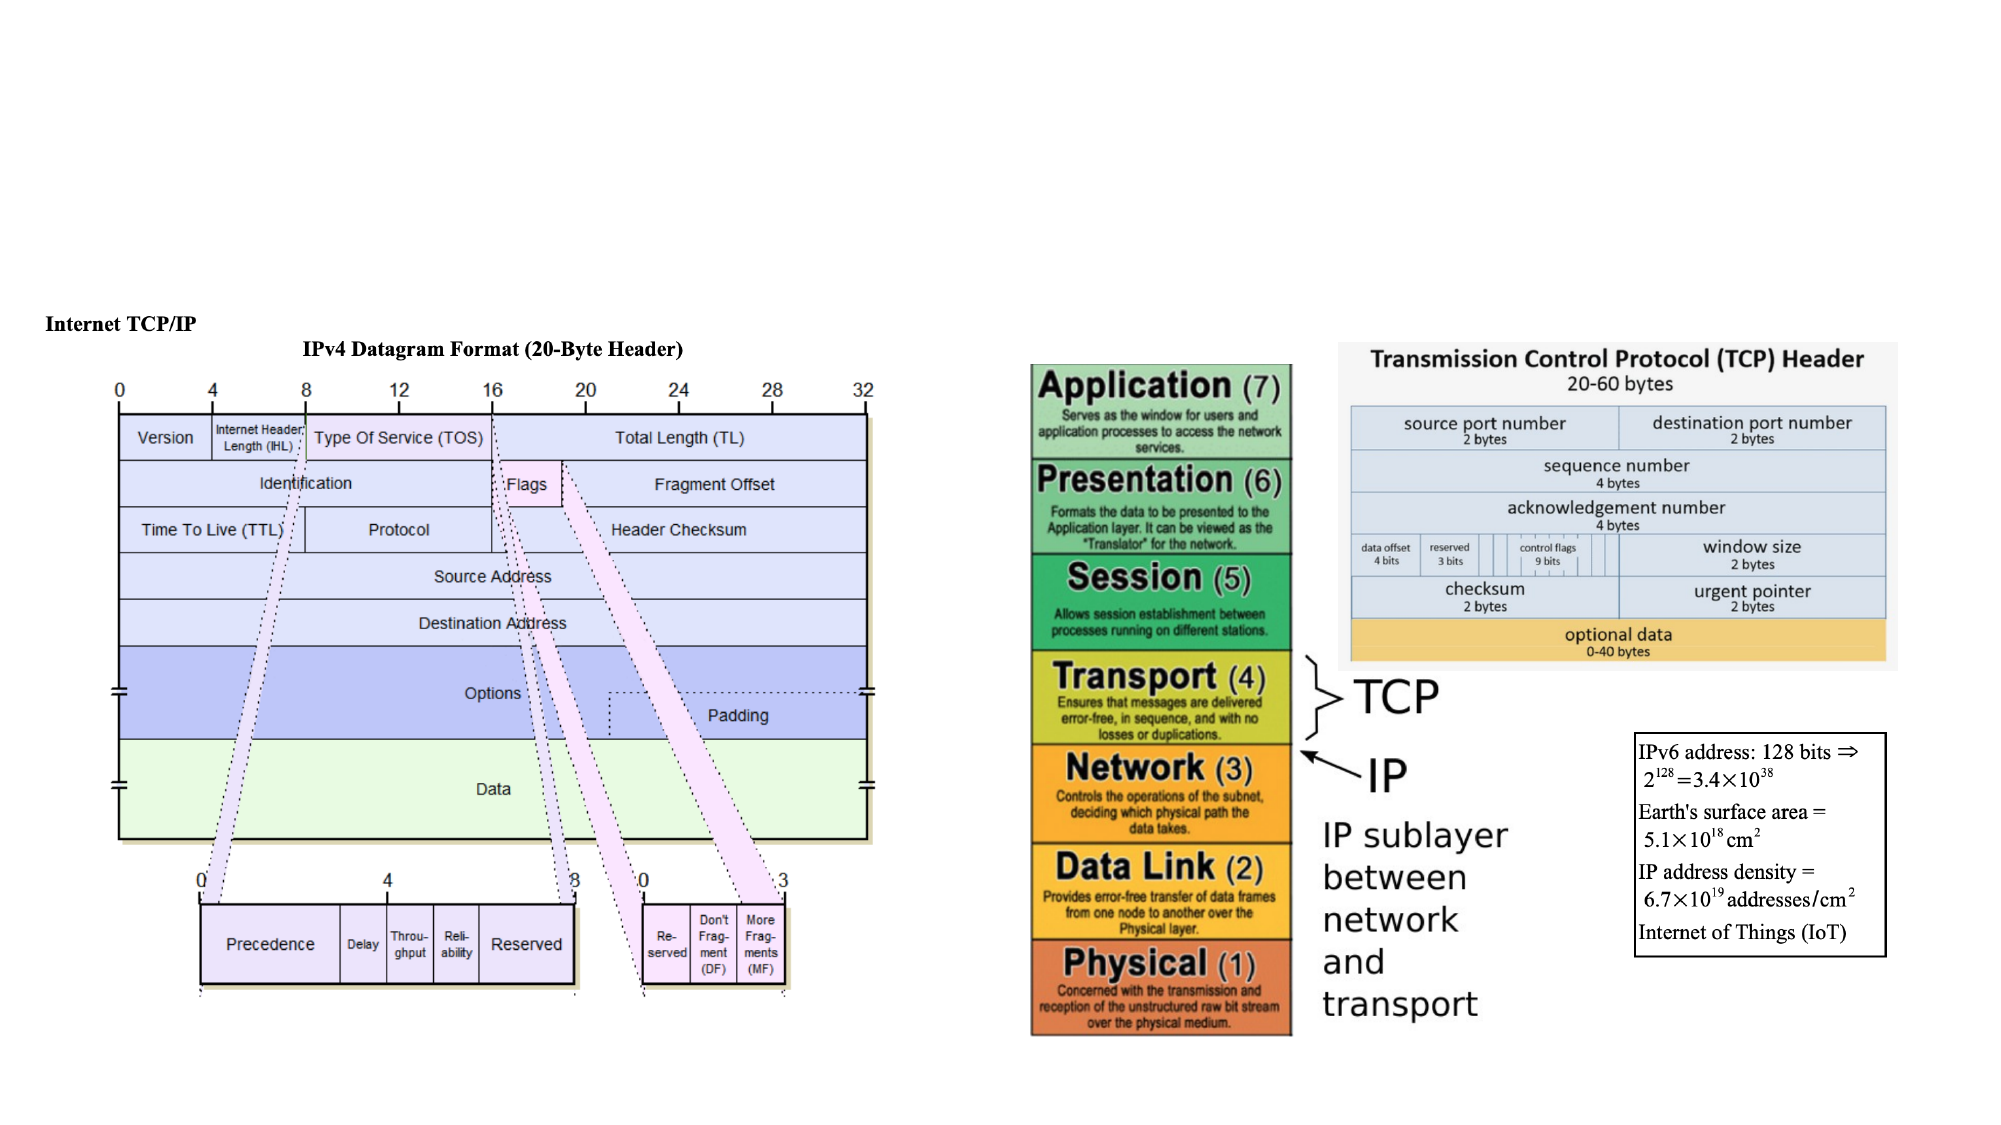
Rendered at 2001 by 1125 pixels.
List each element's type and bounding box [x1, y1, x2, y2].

picture [961, 303, 1921, 1062]
list [27, 303, 938, 1018]
